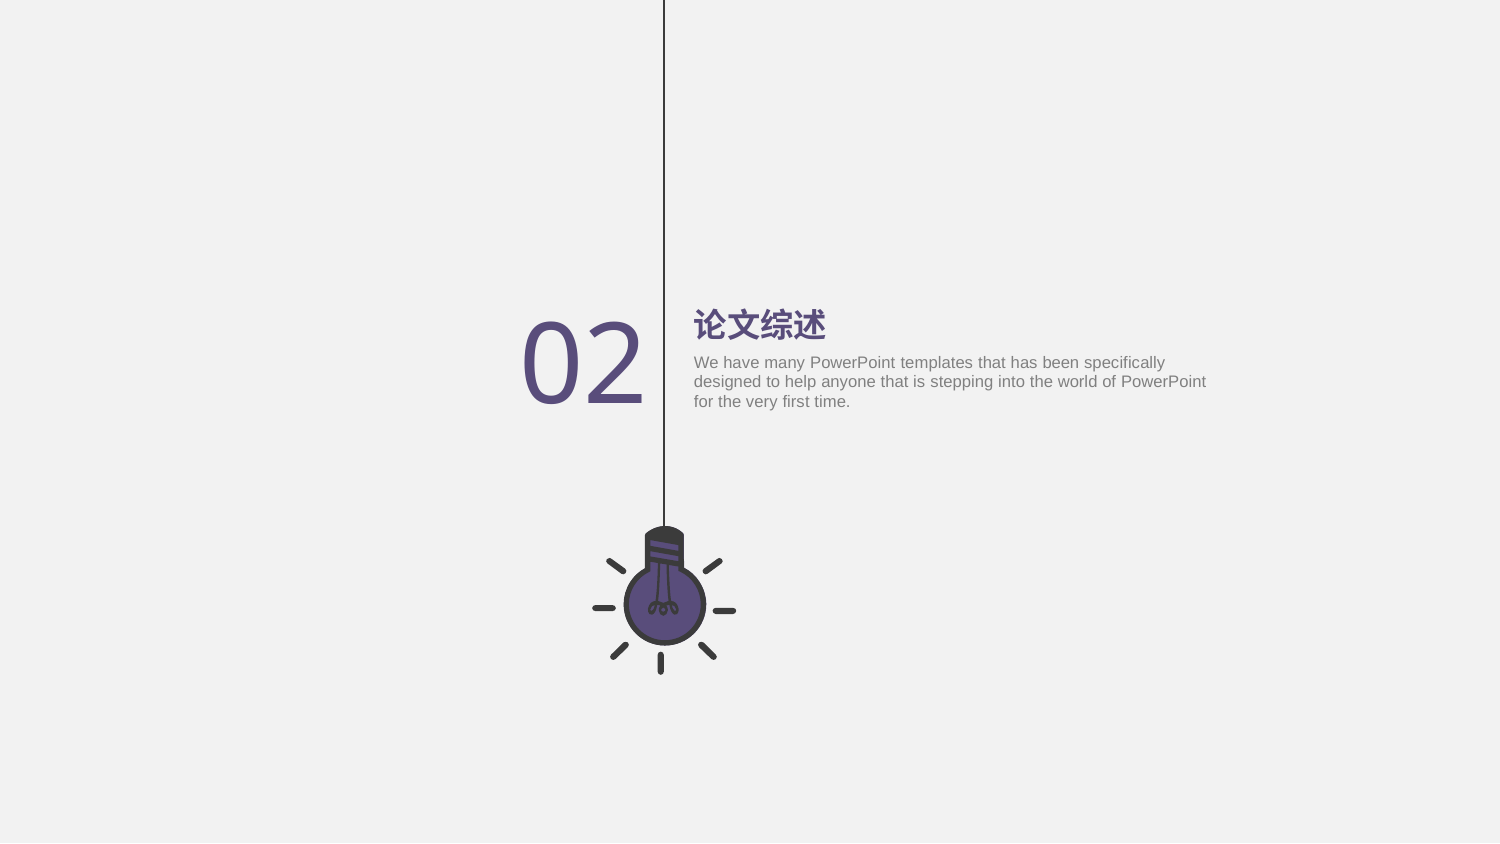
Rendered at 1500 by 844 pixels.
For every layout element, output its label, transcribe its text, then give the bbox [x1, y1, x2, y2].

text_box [591, 0, 737, 676]
text_box 论文综述 [740, 304, 1208, 343]
text_box 02 [513, 290, 586, 427]
text_box We have many PowerPoint templates that has been specifically designed to help anyone that is stepping into the world of PowerPoint for the very first time. [740, 343, 1238, 419]
